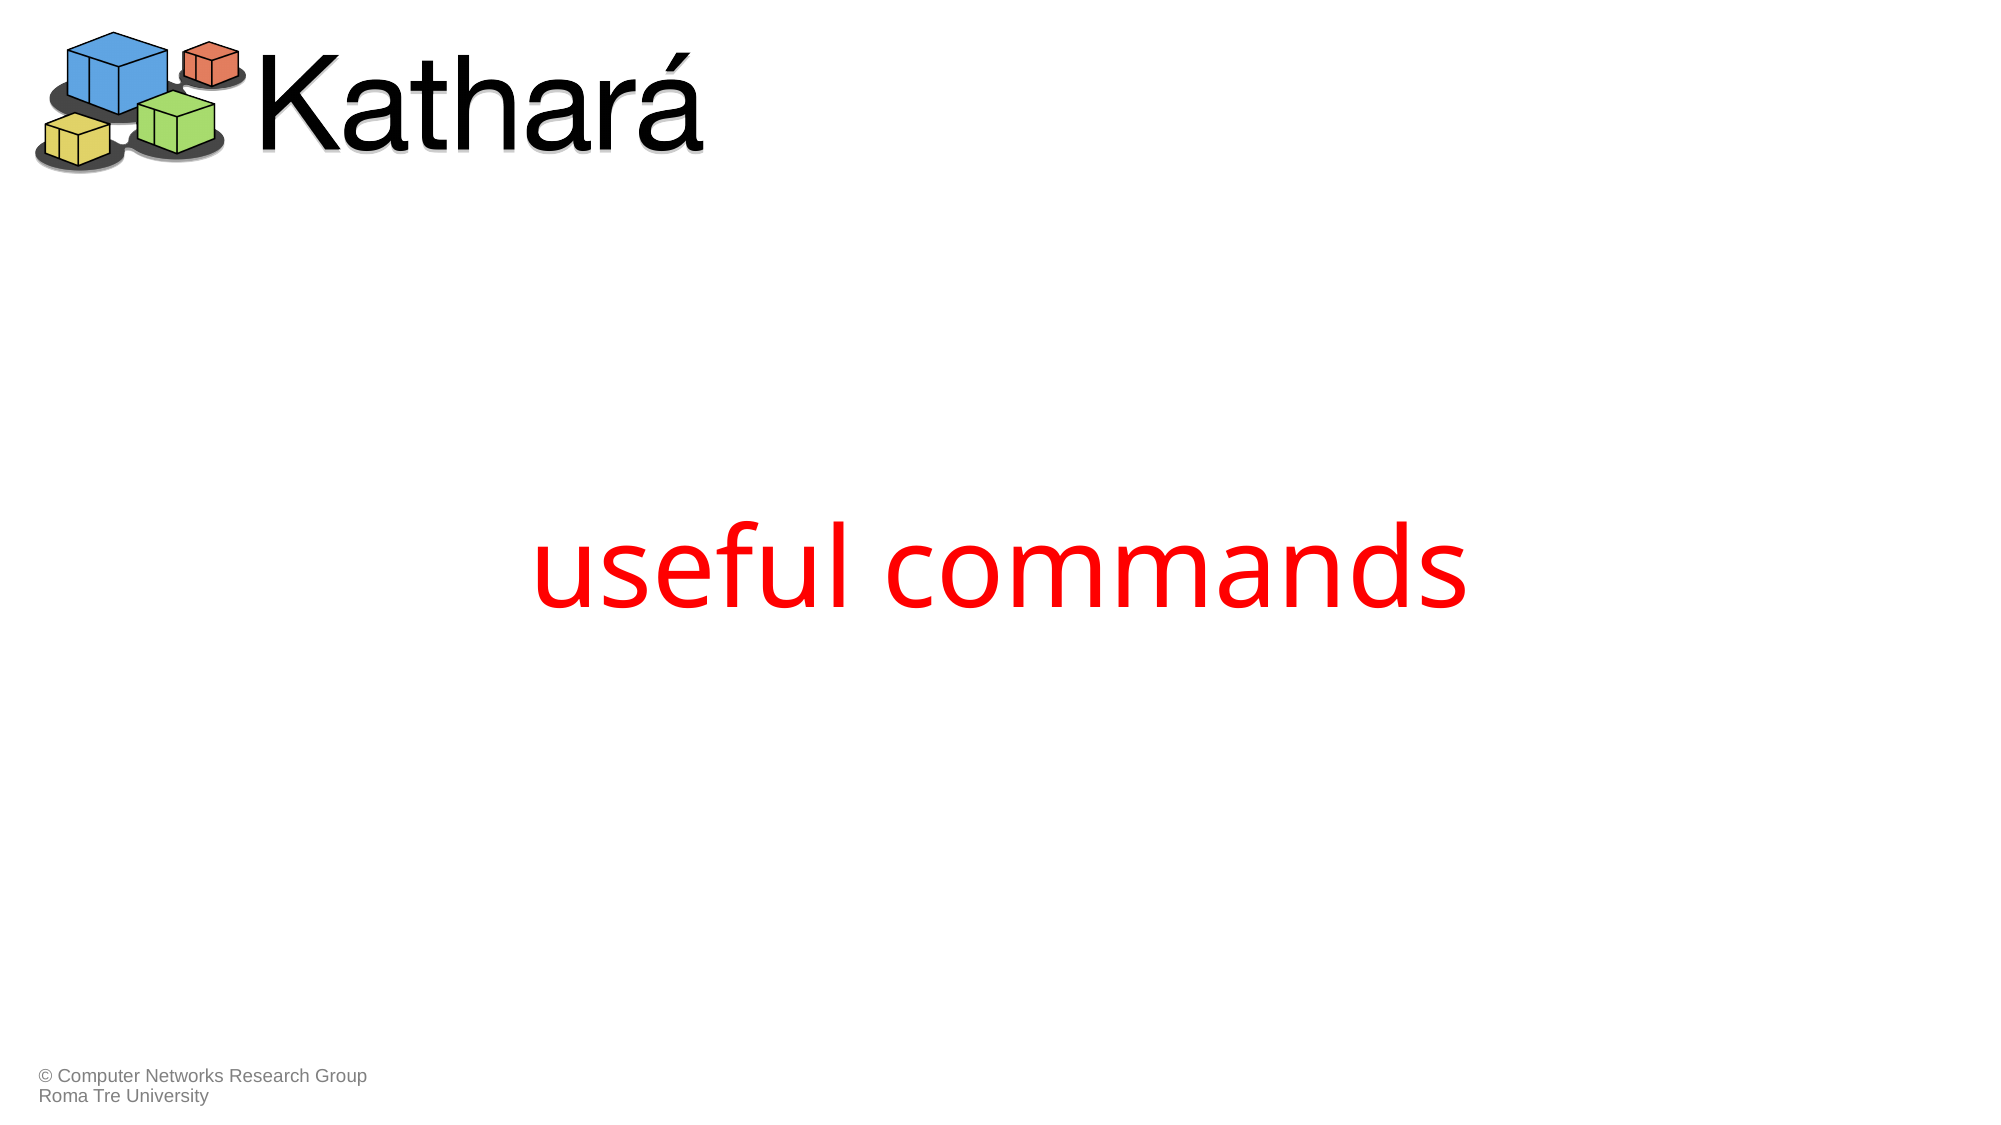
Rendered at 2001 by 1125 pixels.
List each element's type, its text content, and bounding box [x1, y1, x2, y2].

picture [24, 24, 720, 180]
title useful commands [150, 491, 1850, 634]
